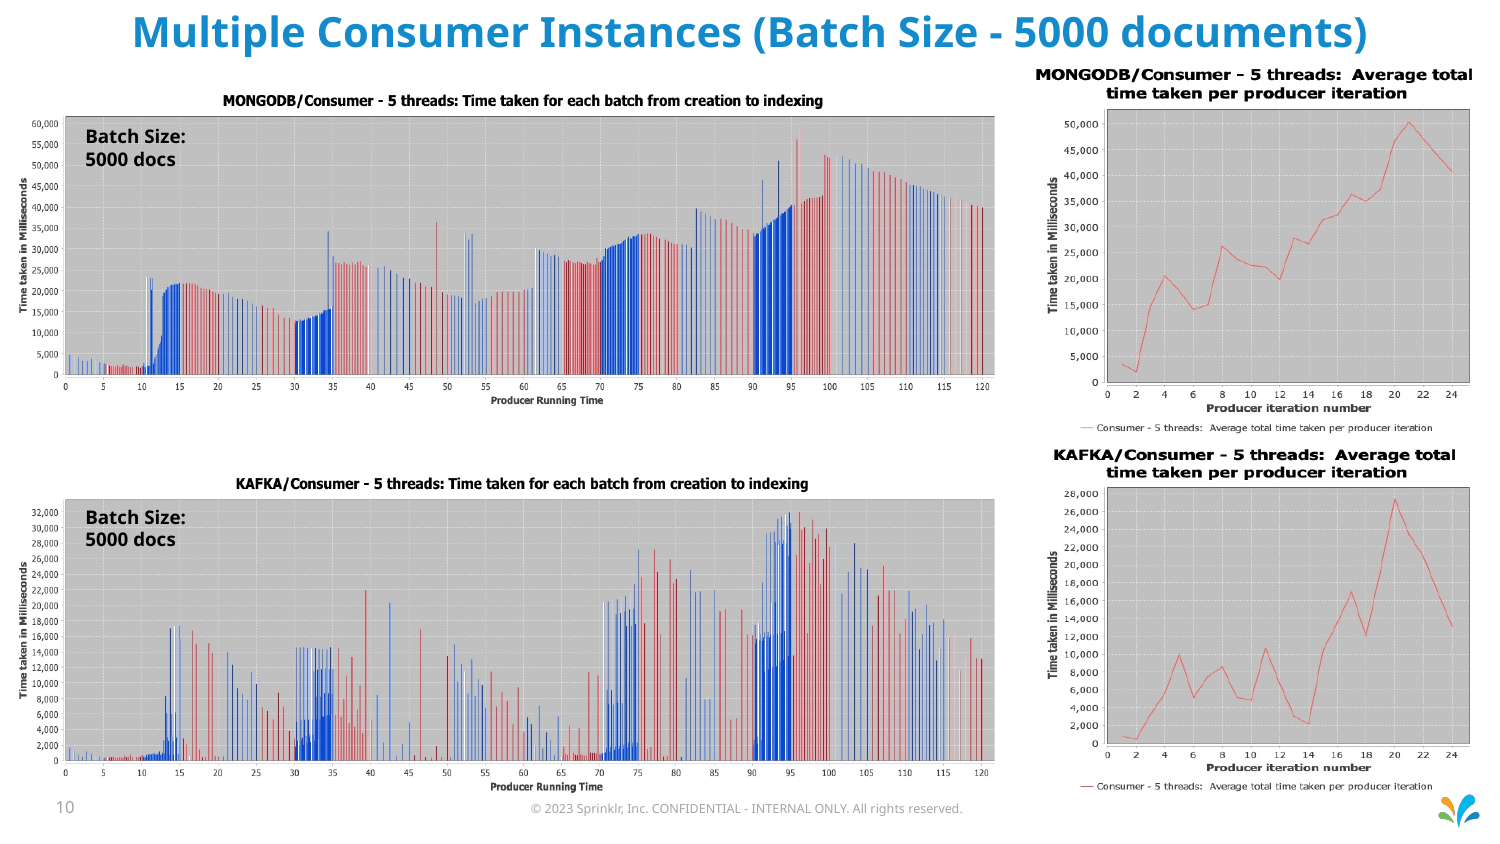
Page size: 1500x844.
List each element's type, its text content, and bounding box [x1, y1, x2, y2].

picture [8, 90, 995, 410]
picture [1034, 444, 1490, 842]
picture [1034, 64, 1479, 436]
picture [8, 473, 995, 798]
title Multiple Consumer Instances (Batch Size - 5000 documents) [0, 0, 1500, 64]
text_box © 2023 Sprinklr, Inc. CONFIDENTIAL - INTERNAL ONLY. All rights reserved. [474, 793, 1026, 824]
